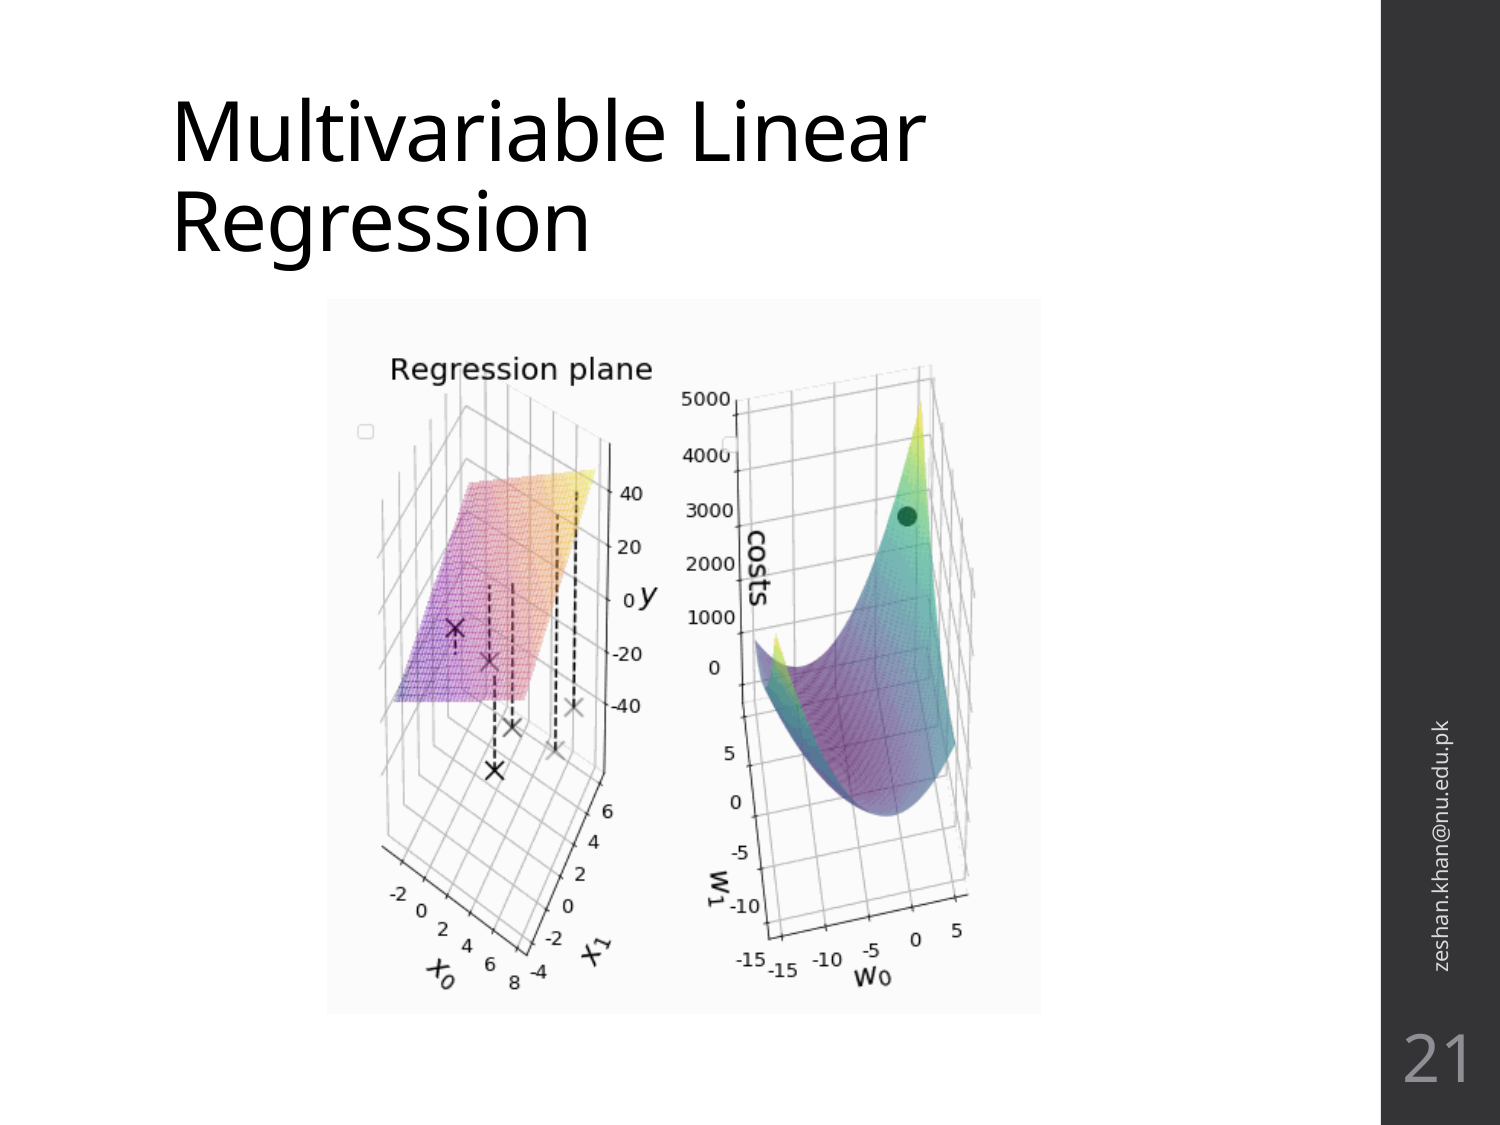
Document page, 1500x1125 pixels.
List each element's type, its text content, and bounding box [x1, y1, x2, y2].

title Multivariable Linear Regression [155, 60, 1348, 278]
footer zeshan.khan@nu.edu.pk [1418, 400, 1464, 988]
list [326, 299, 1042, 1015]
slide_number 21 [1384, 1012, 1498, 1110]
